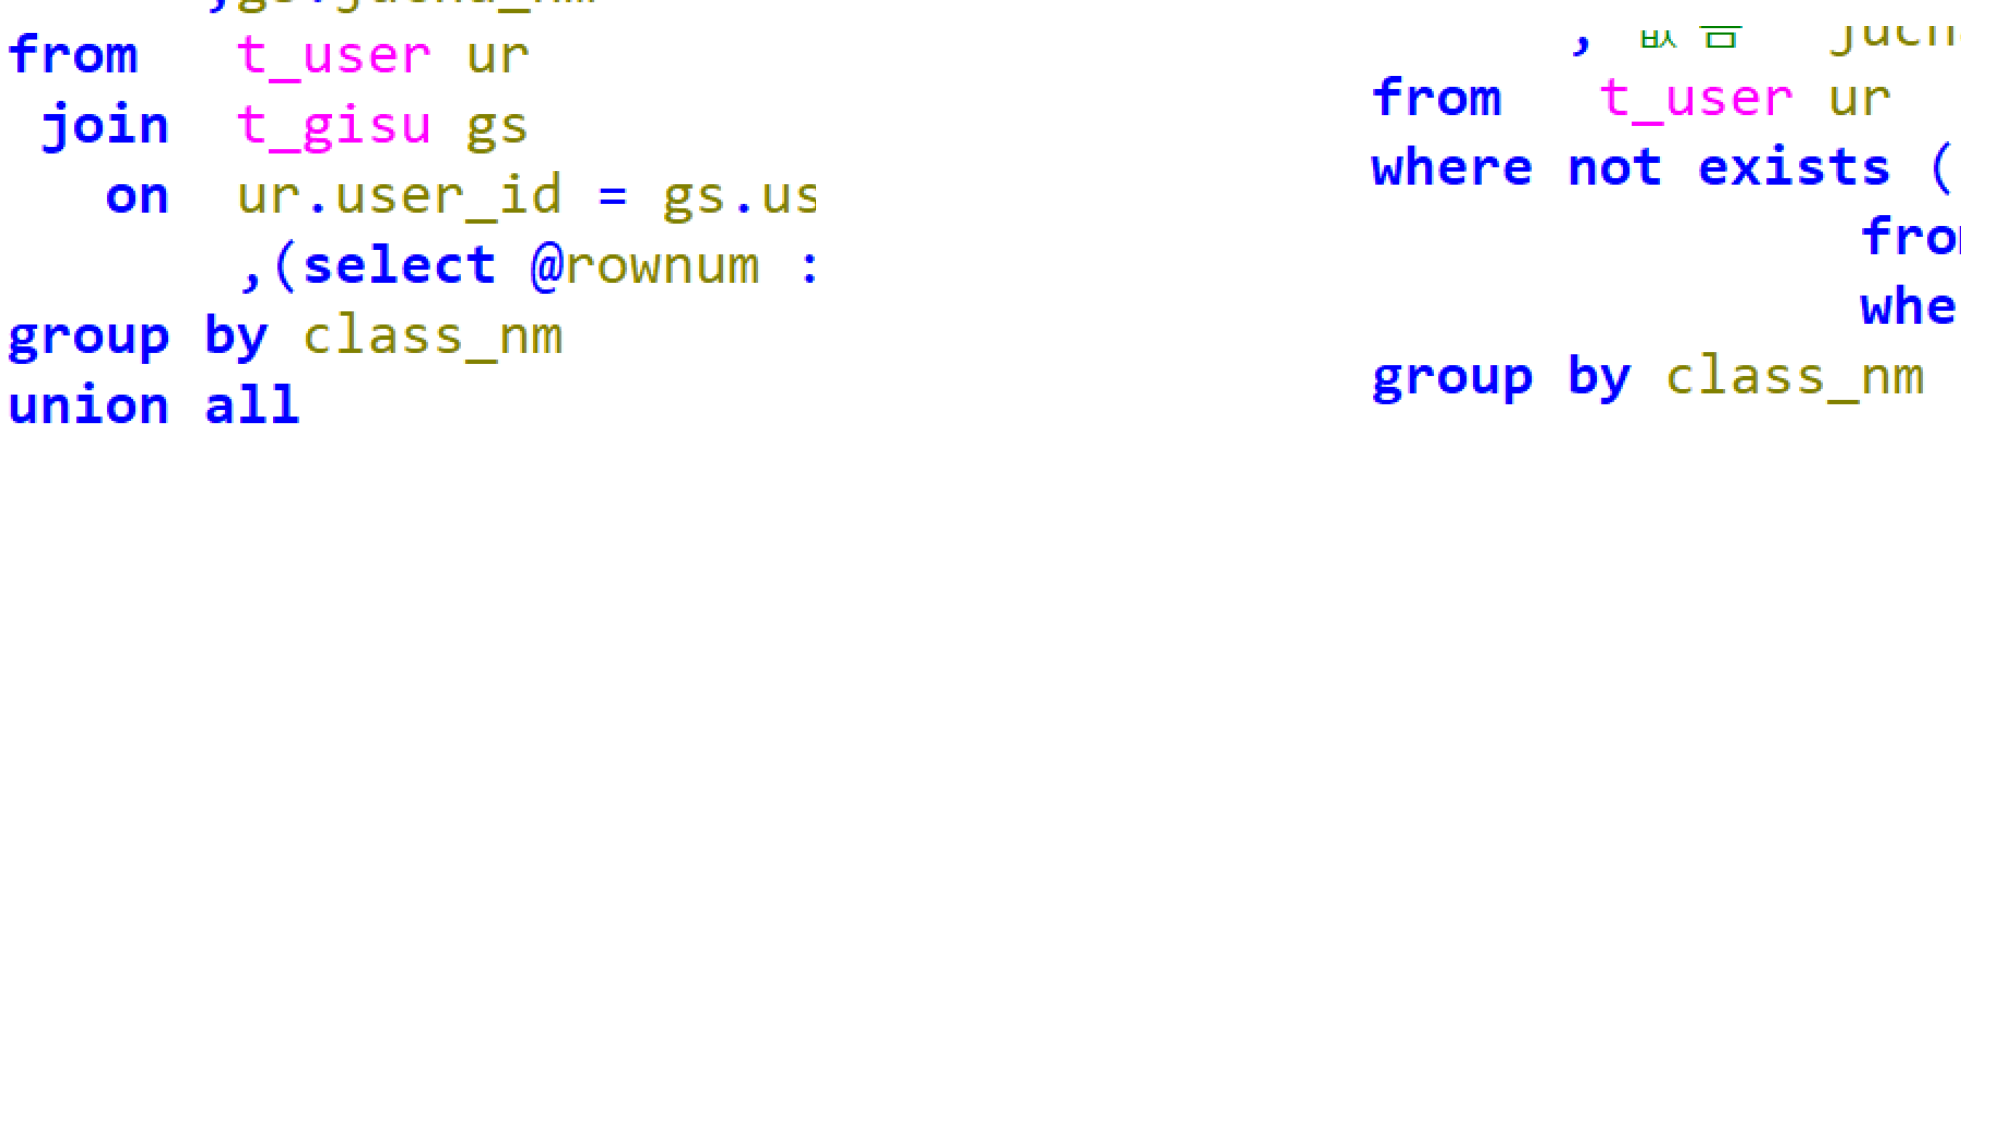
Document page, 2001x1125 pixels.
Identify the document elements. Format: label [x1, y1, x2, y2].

picture [1359, 26, 1961, 413]
picture [0, 0, 816, 444]
